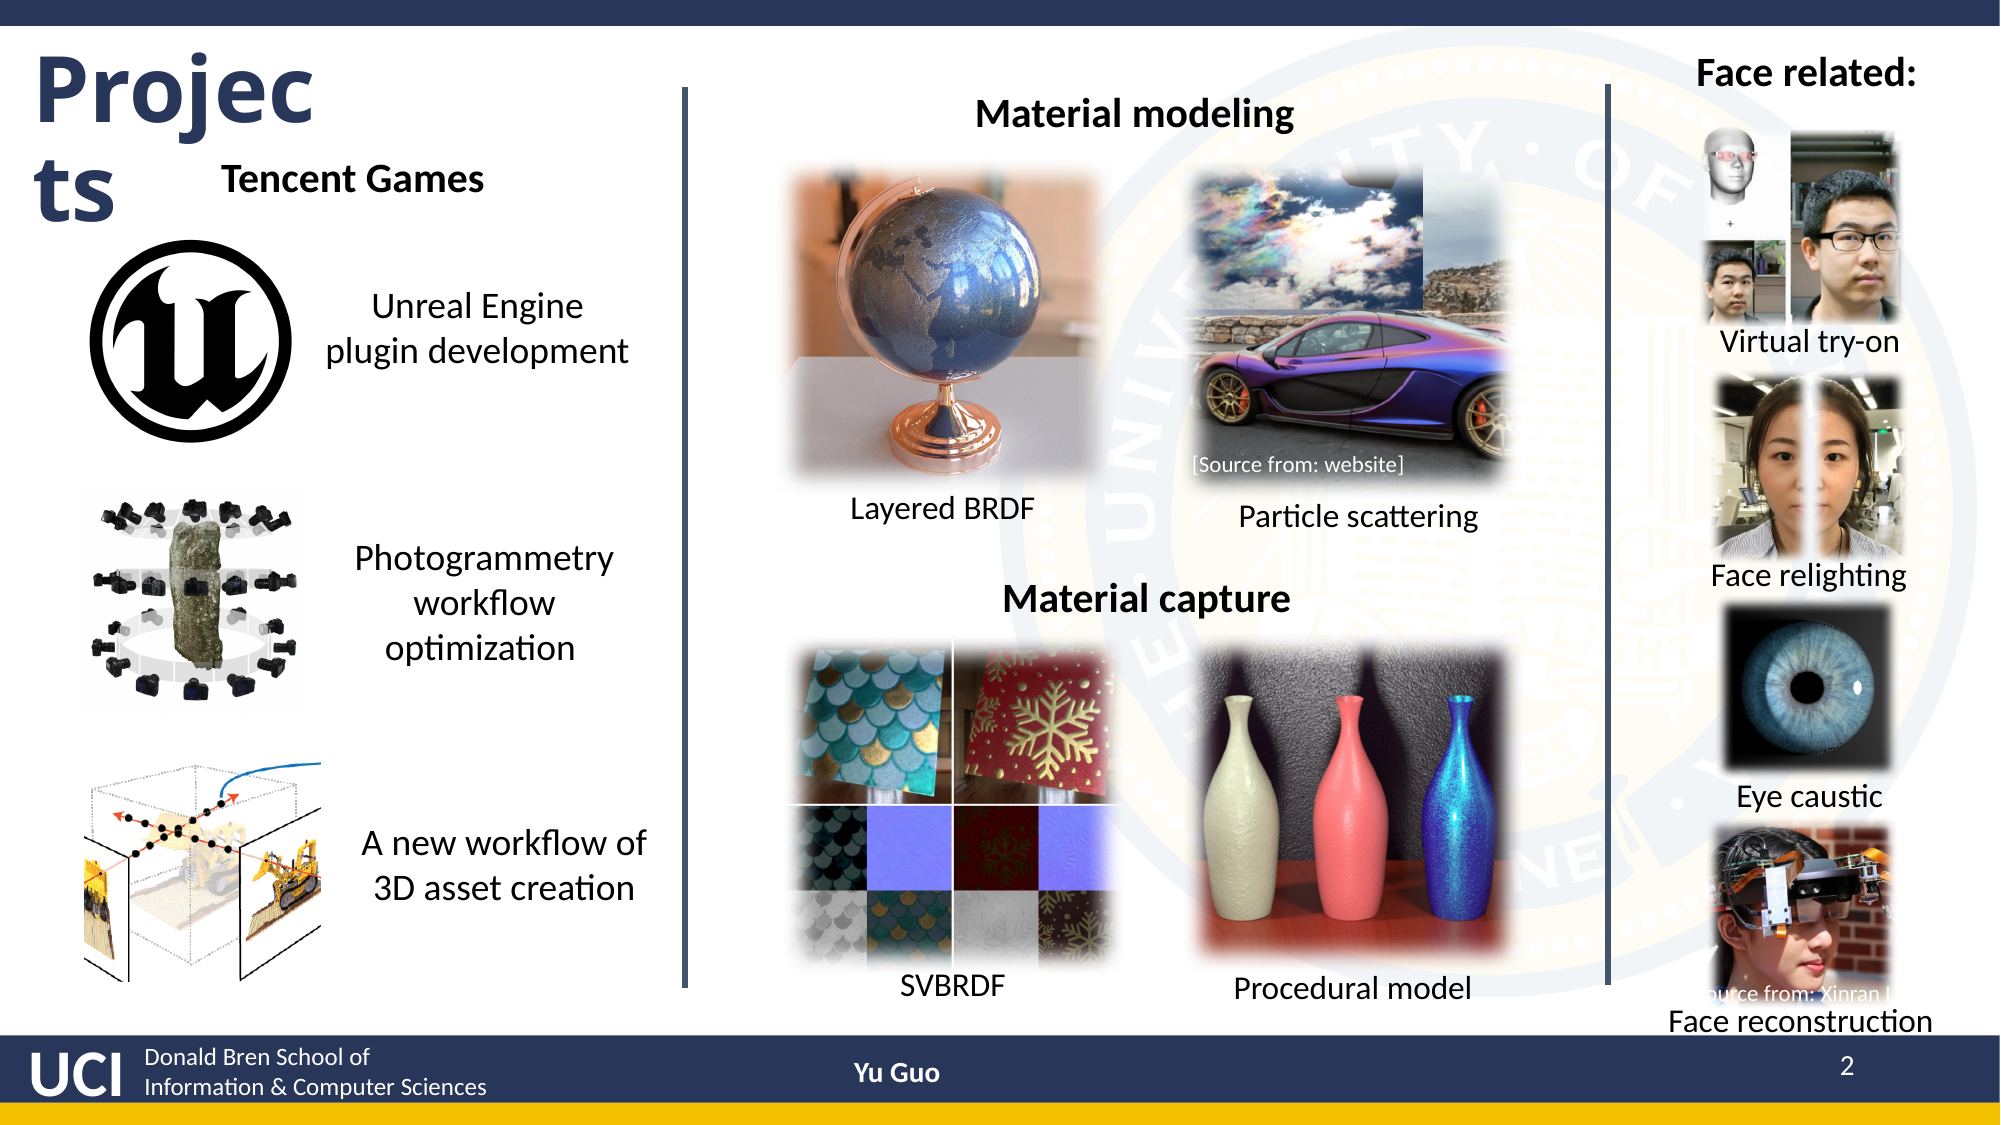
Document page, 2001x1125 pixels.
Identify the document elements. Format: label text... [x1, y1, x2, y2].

text_box Material capture [987, 563, 1307, 628]
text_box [1714, 594, 1901, 816]
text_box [782, 634, 1123, 1030]
title Projects [17, 36, 370, 145]
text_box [774, 155, 1116, 553]
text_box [1178, 159, 1519, 543]
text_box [1651, 816, 1951, 1048]
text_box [74, 224, 650, 458]
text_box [80, 484, 657, 718]
slide_number 2 [1825, 1048, 1916, 1099]
text_box Tencent Games [206, 143, 500, 209]
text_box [84, 745, 677, 982]
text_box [1697, 124, 1918, 368]
text_box Material modeling [960, 78, 1310, 143]
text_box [1694, 368, 1924, 602]
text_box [1169, 631, 1537, 1033]
text_box Face related: [1681, 37, 1933, 102]
